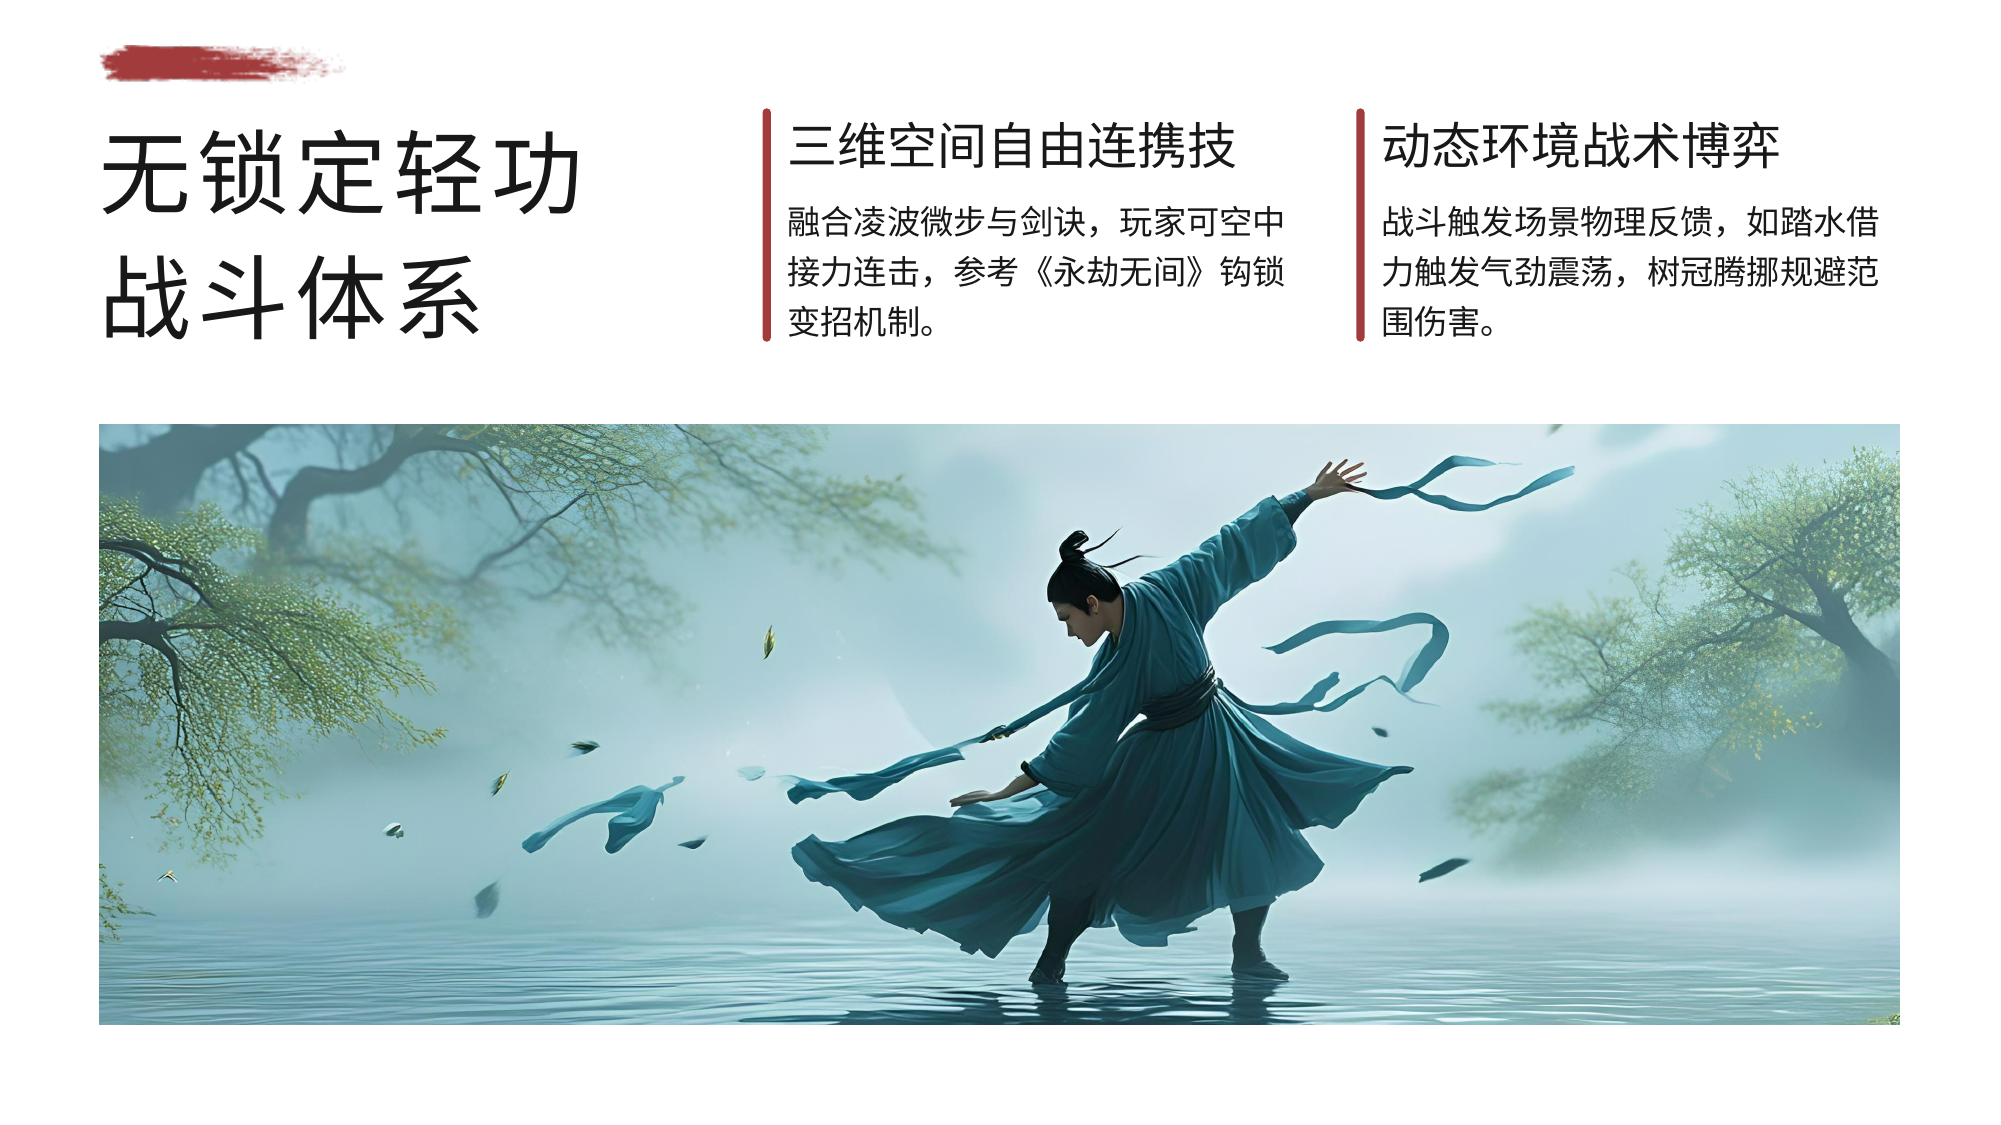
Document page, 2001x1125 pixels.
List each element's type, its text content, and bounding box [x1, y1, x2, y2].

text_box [761, 107, 1913, 343]
picture [99, 424, 1901, 1026]
title 无锁定轻功战斗体系 [99, 99, 686, 350]
picture [99, 45, 347, 84]
